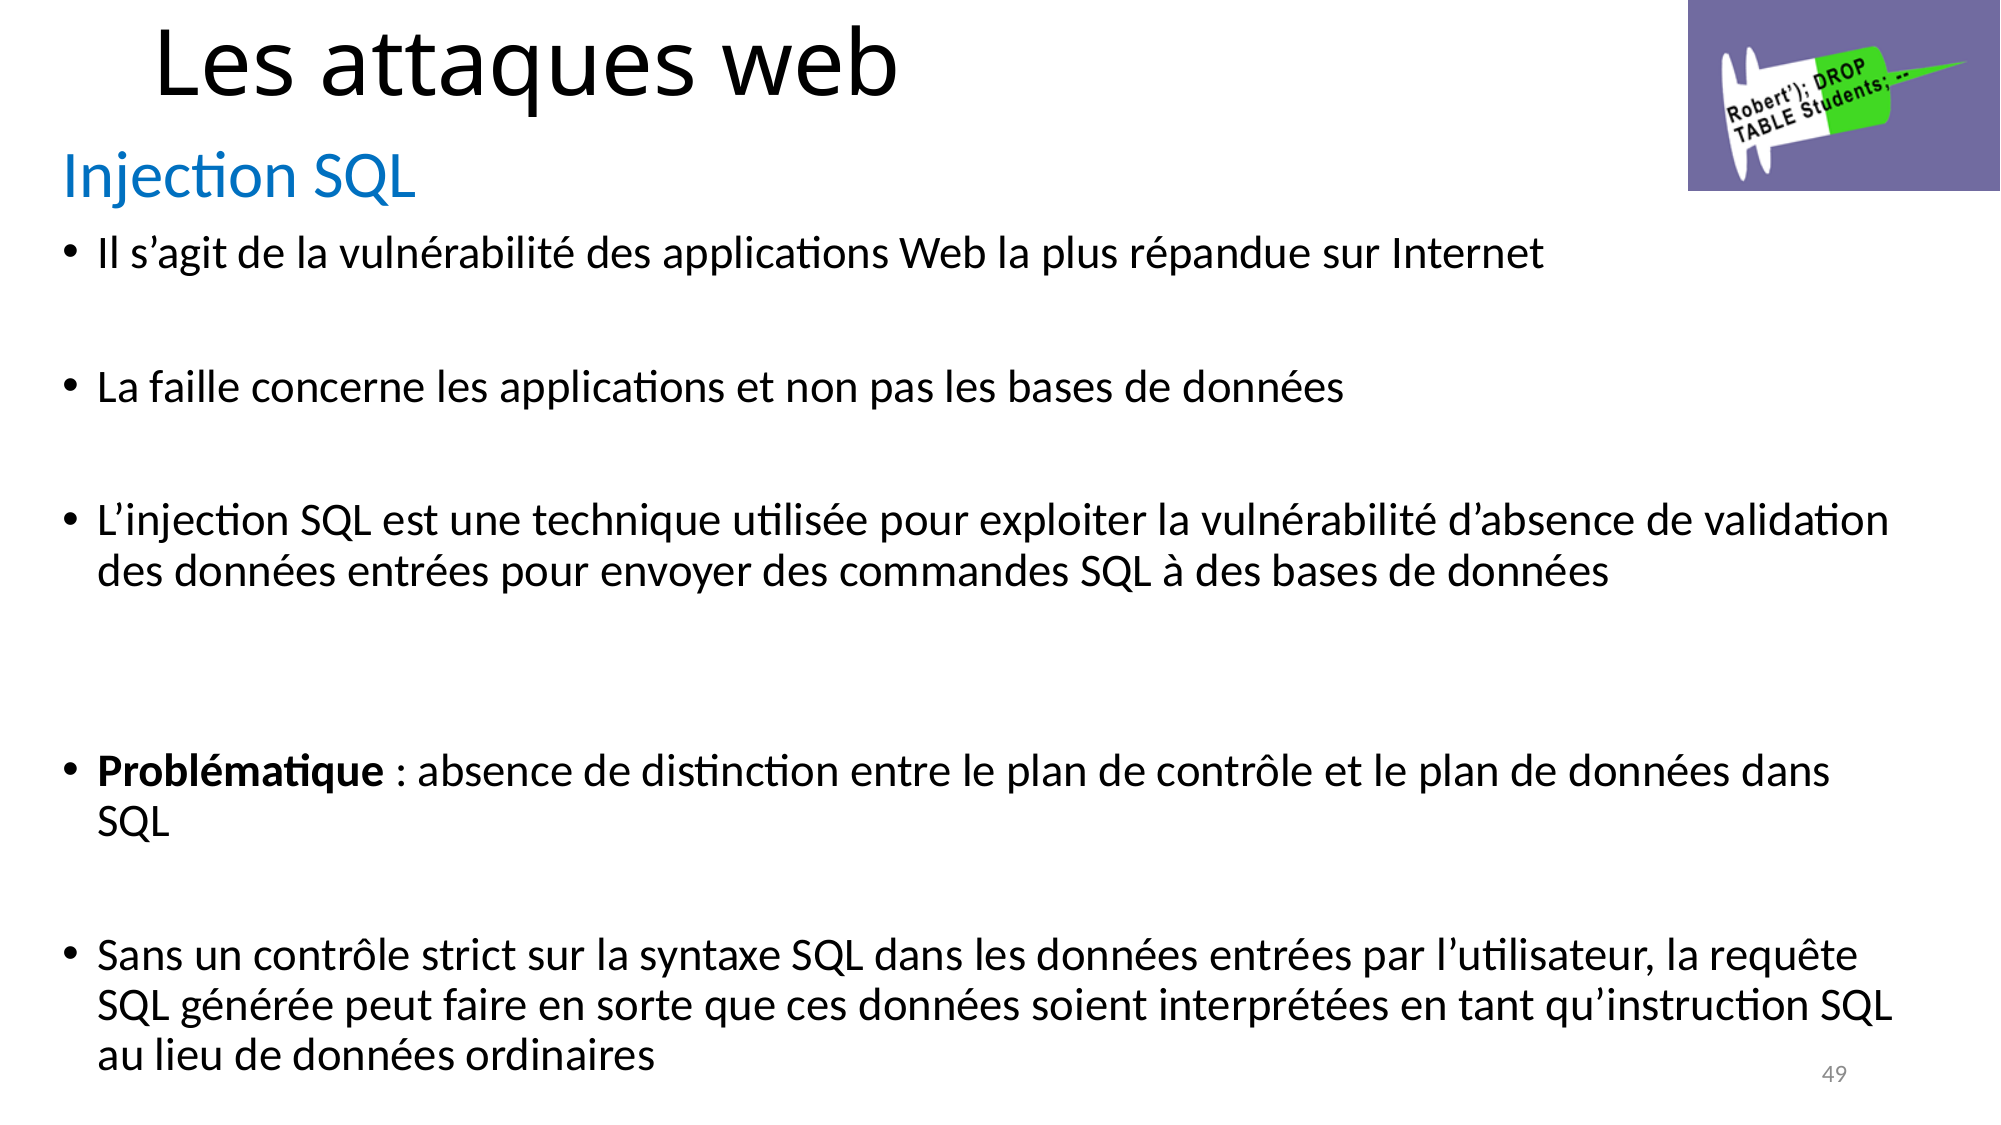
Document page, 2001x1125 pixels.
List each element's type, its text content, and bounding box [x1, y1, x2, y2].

title Les attaques web [137, 0, 1688, 132]
slide_number 49 [1412, 1042, 1863, 1103]
list Injection SQL Il s’agit de la vulnérabilité des applications Web la plus répandue sur Internet La faille concerne les applications et non pas les bases de données L’injection SQL est une technique utilisée pour exploiter la vulnérabilité d’absence de validation des données entrées pour envoyer des commandes SQL à des bases de données Problématique : absence de distinction entre le plan de contrôle et le plan de données dans SQL Sans un contrôle strict sur la syntaxe SQL dans les données entrées par l’utilisateur, la requête SQL générée peut faire en sorte que ces données soient interprétées en tant qu’instruction SQL au lieu de données ordinaires [47, 132, 1921, 1098]
picture [1688, 0, 2000, 191]
